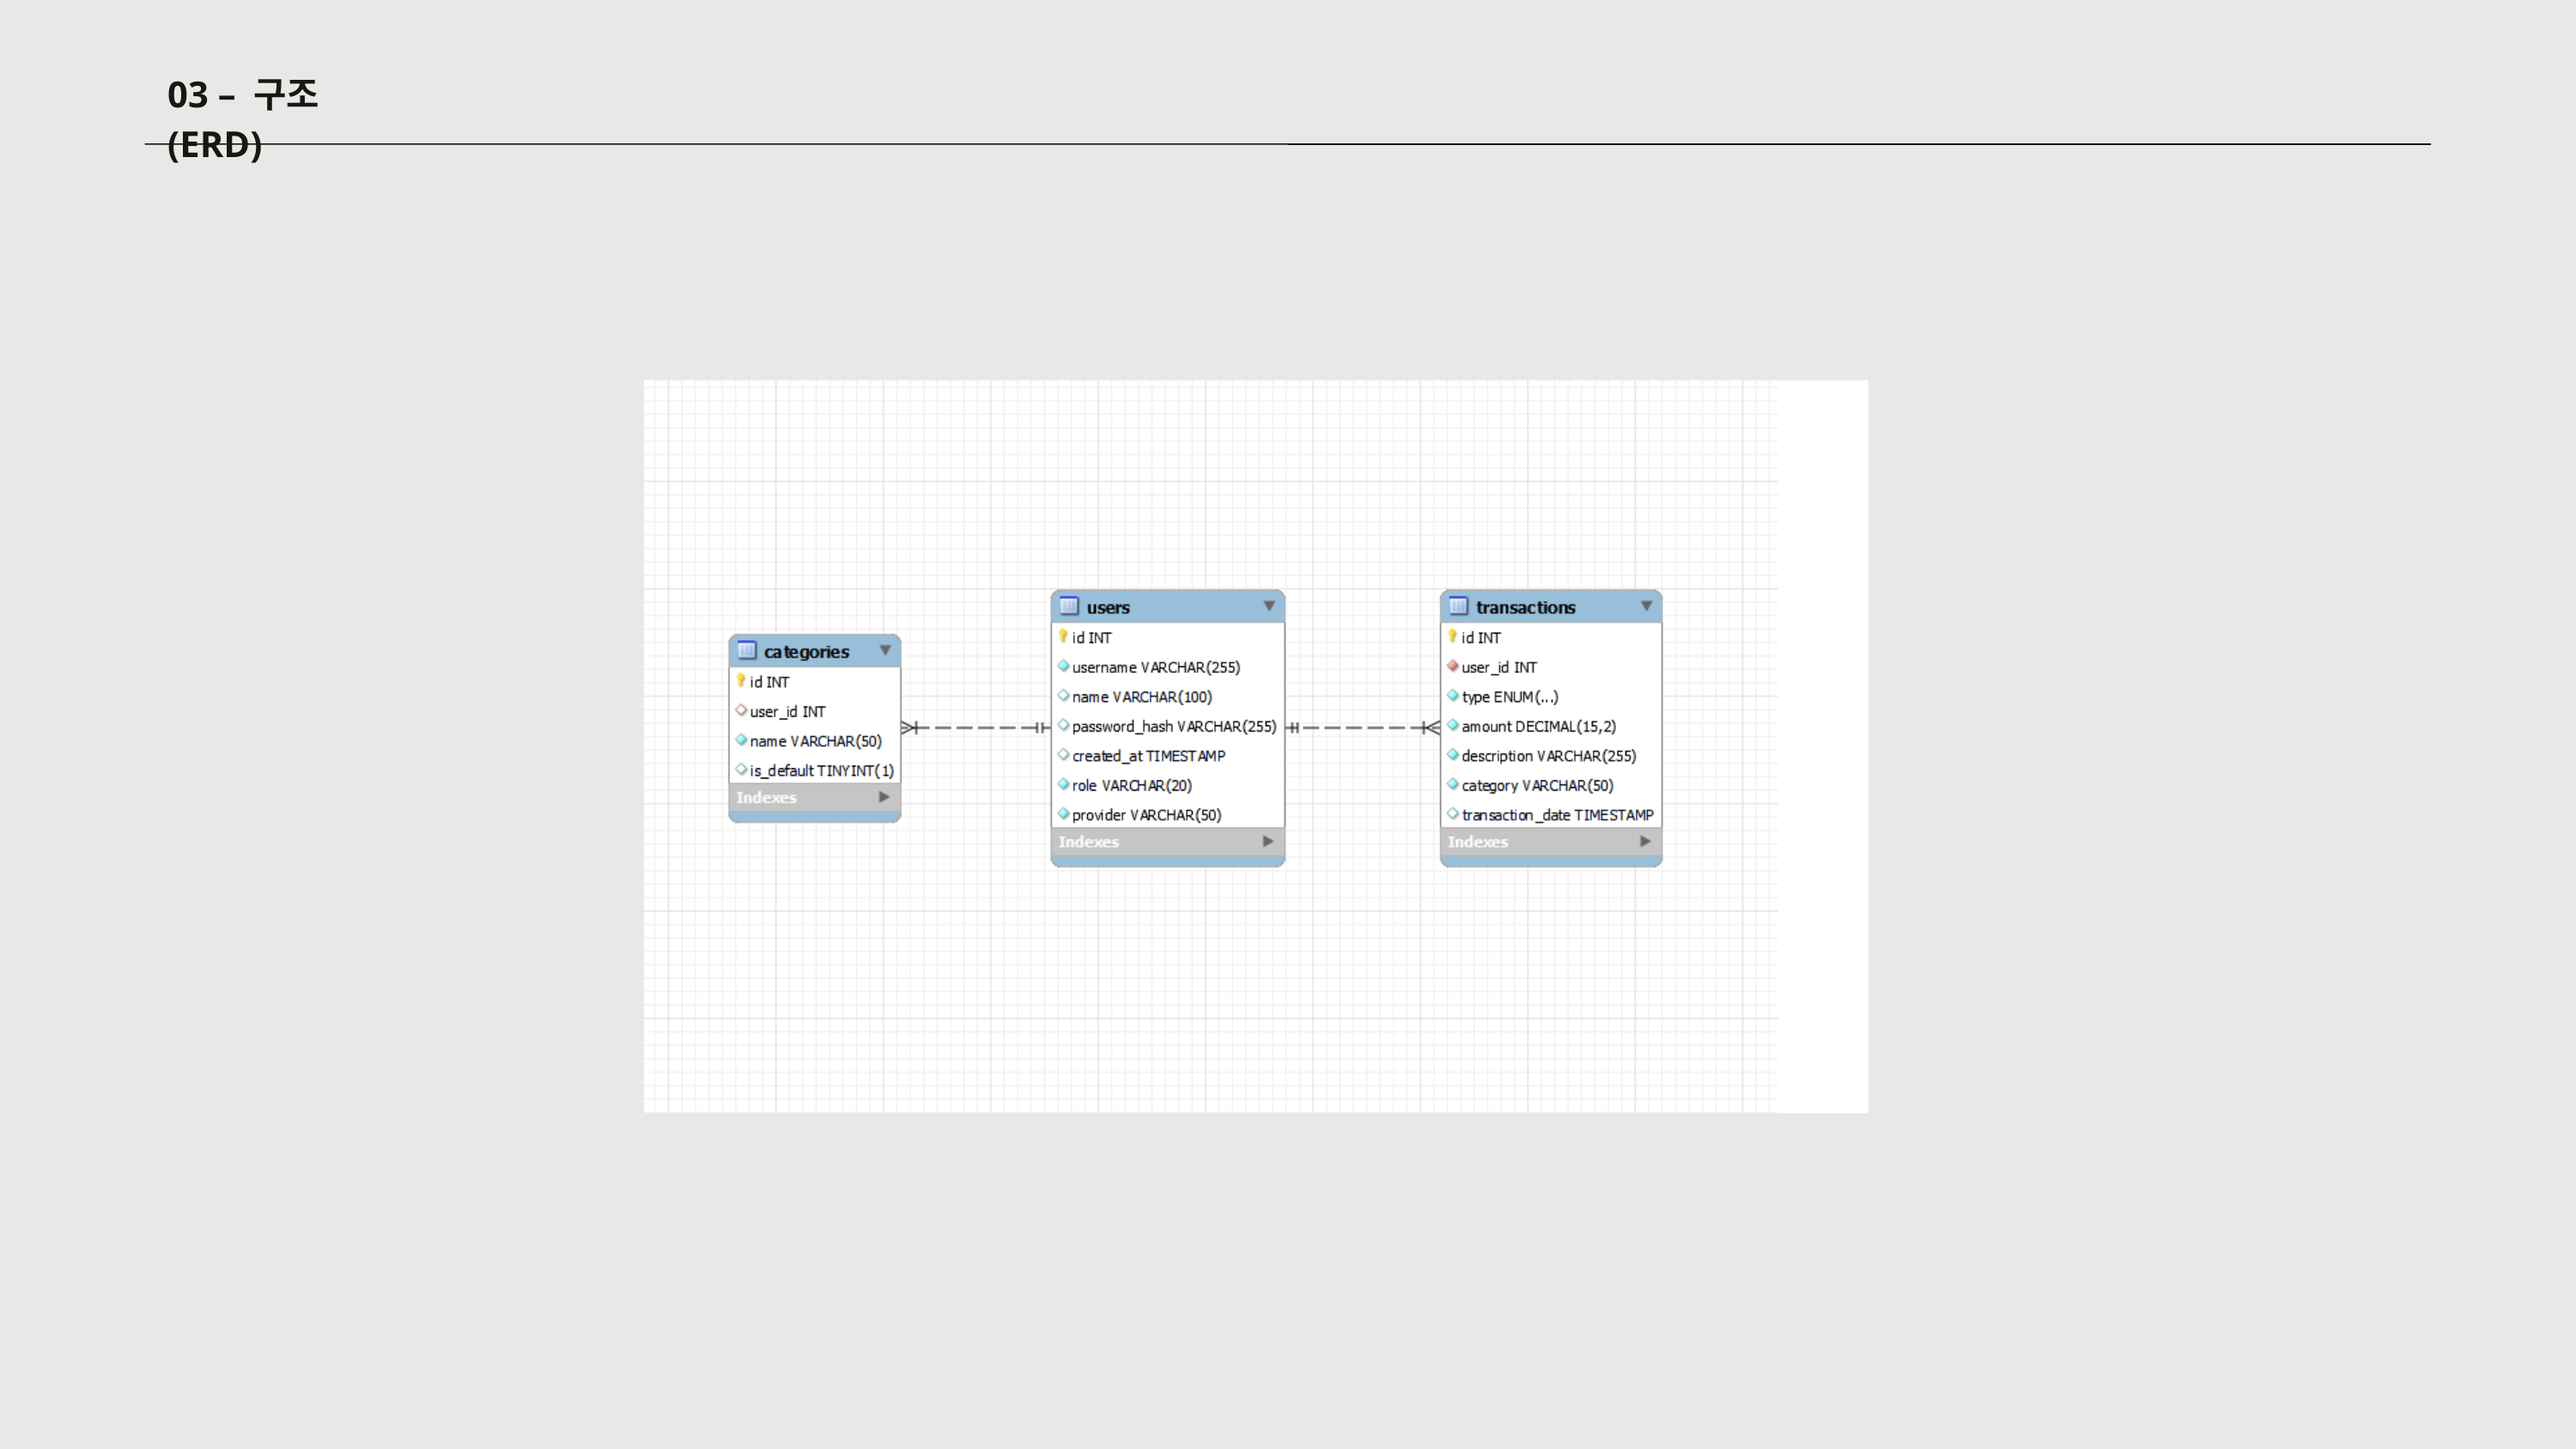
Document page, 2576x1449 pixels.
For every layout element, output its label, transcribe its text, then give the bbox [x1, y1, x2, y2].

picture [643, 380, 1868, 1114]
text_box 03 – 구조(ERD) [167, 64, 408, 165]
